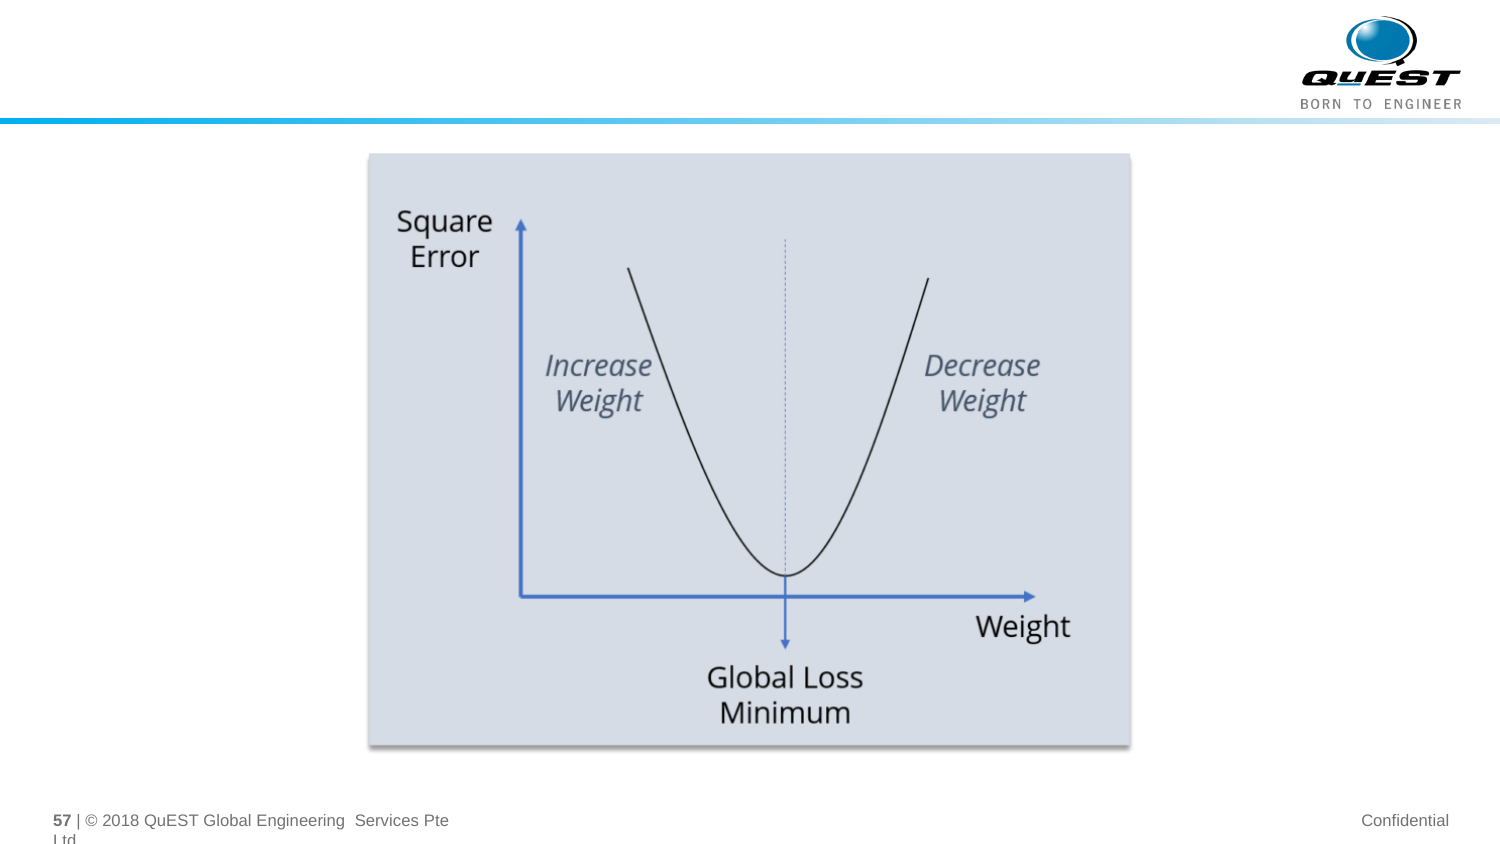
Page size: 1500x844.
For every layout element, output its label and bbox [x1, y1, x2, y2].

picture [1301, 16, 1461, 109]
picture [362, 150, 1138, 758]
